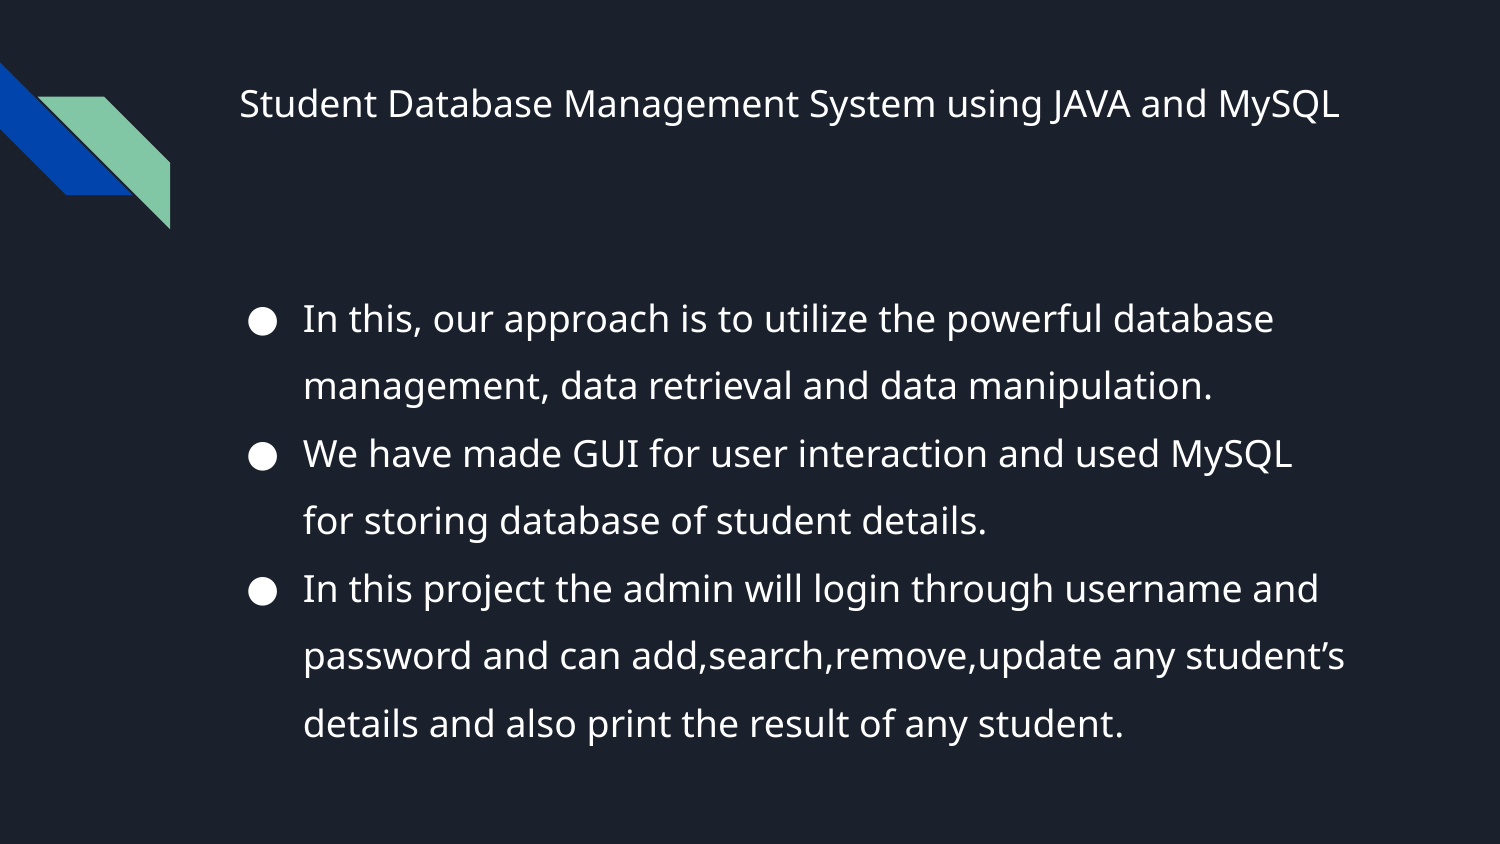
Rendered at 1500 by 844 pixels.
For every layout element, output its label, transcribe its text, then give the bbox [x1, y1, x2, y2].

title Student Database Management System using JAVA and MySQL [212, 64, 1368, 215]
list In this, our approach is to utilize the powerful database management, data retrieval and data manipulation. We have made GUI for user interaction and used MySQL for storing database of student details. In this project the admin will login through username and password and can add,search,remove,update any student’s details and also print the result of any student. [212, 257, 1368, 735]
